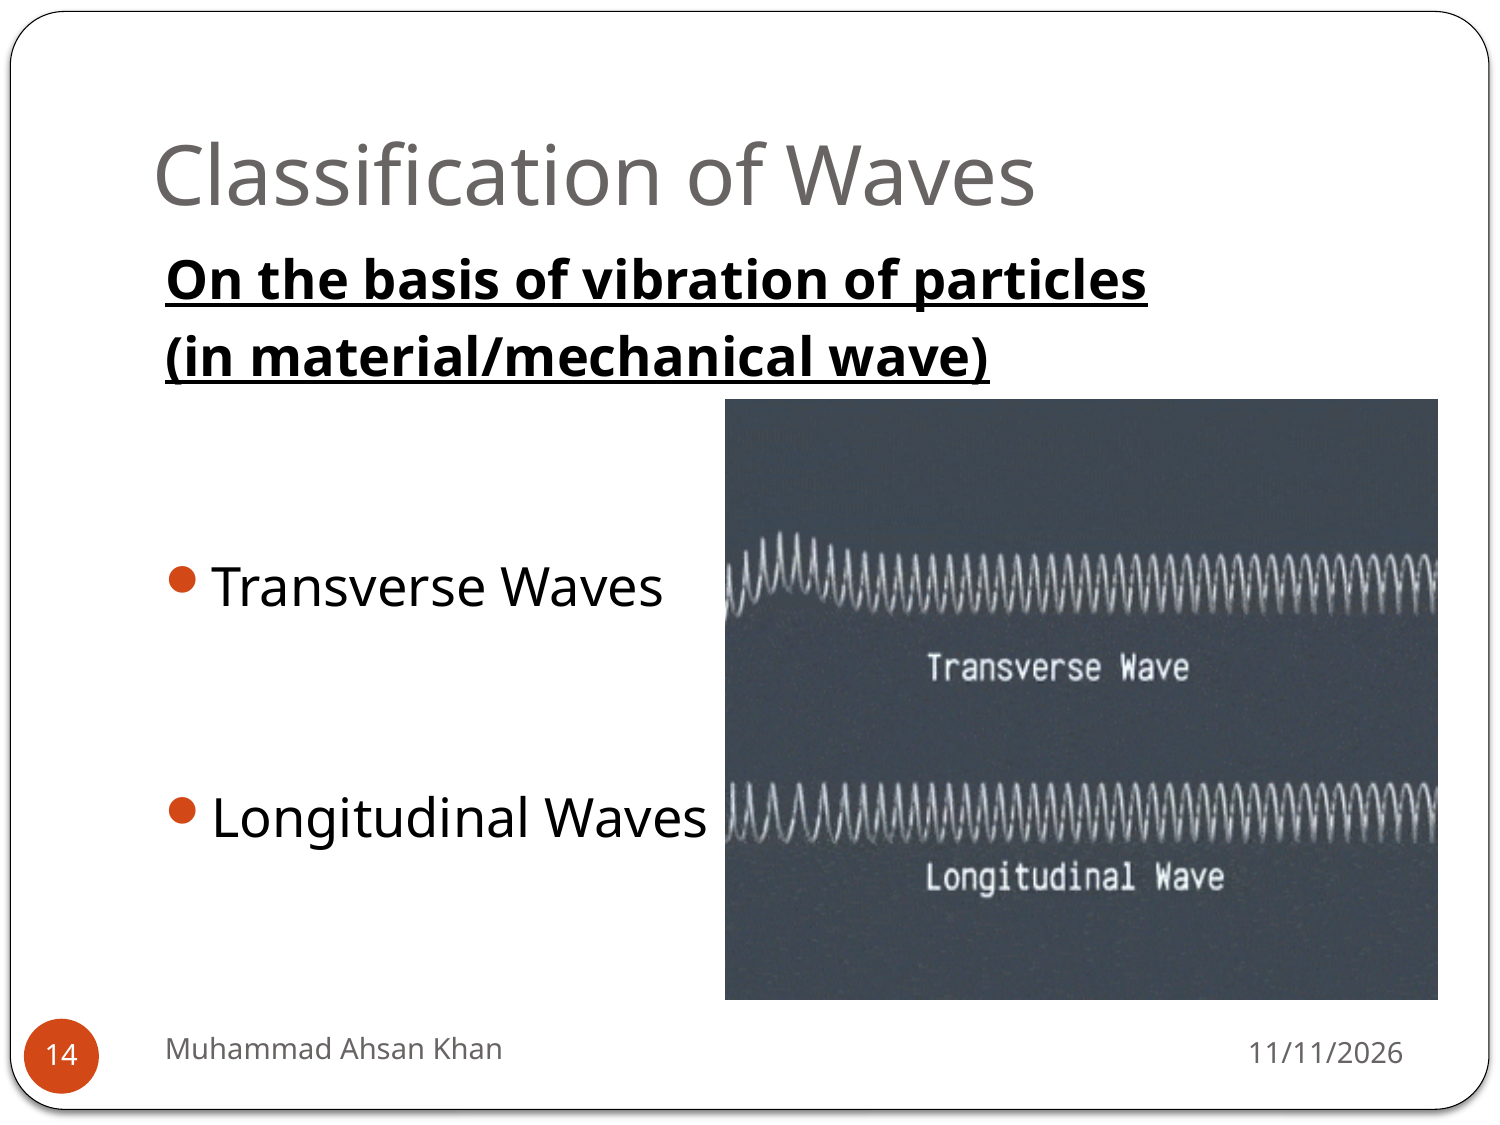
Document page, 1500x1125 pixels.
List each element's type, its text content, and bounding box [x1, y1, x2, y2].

picture [724, 399, 1438, 1001]
footer Muhammad Ahsan Khan [150, 1012, 800, 1088]
text_box Classification of Waves [137, 50, 1413, 238]
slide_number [1012, 1015, 1419, 1094]
list On the basis of vibration of particles (in material/mechanical wave) Transverse Waves Longitudinal Waves [149, 237, 1426, 988]
slide_number 14 [23, 1018, 99, 1094]
